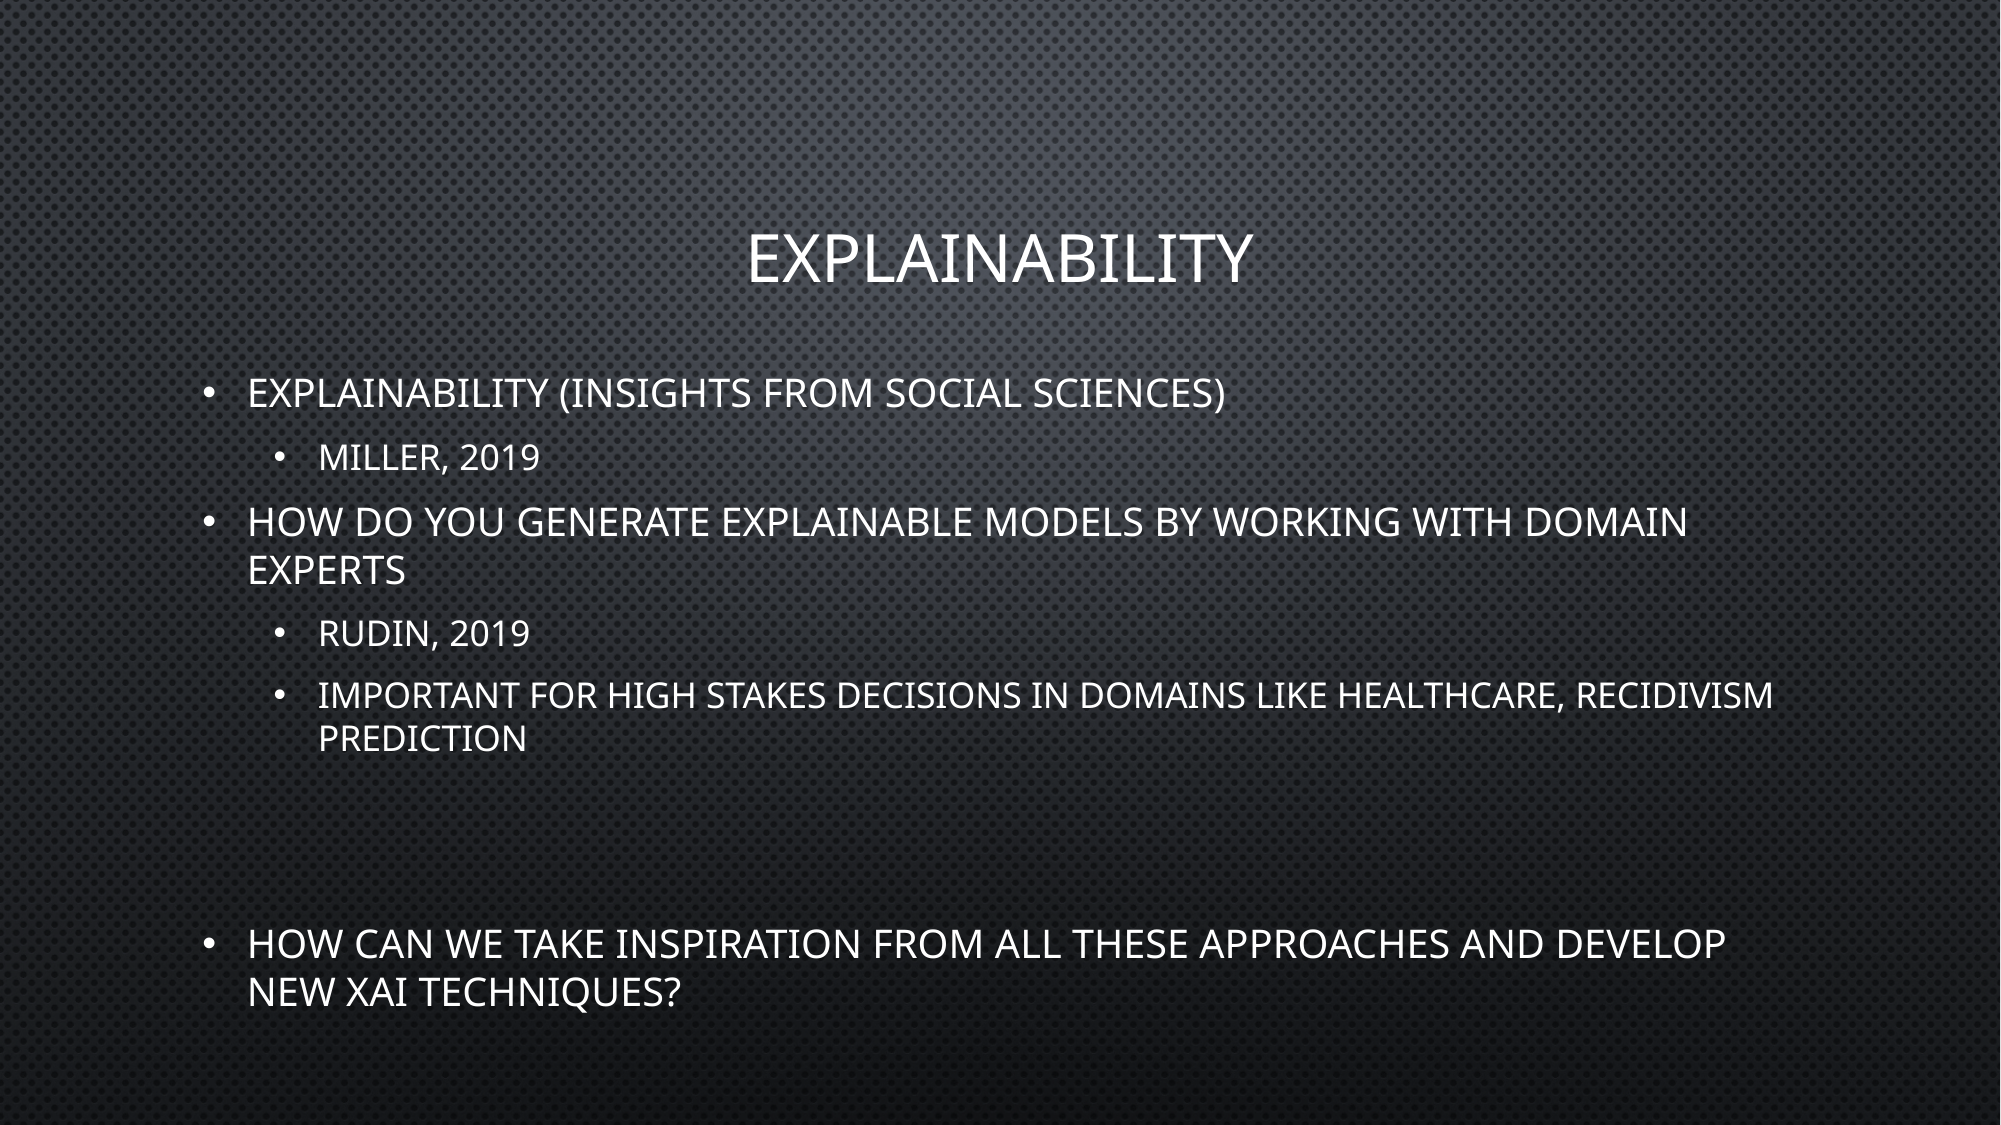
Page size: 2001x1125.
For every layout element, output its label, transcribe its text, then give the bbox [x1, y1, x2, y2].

title explainability [187, 99, 1813, 357]
list Explainability (insights from social sciences) Miller, 2019 How do you generate explainable models by working with domain experts Rudin, 2019 Important for high stakes decisions in domains like healthcare, recidivism prediction How can we take inspiration from all these approaches and develop new xAI techniques? [187, 357, 1813, 1025]
